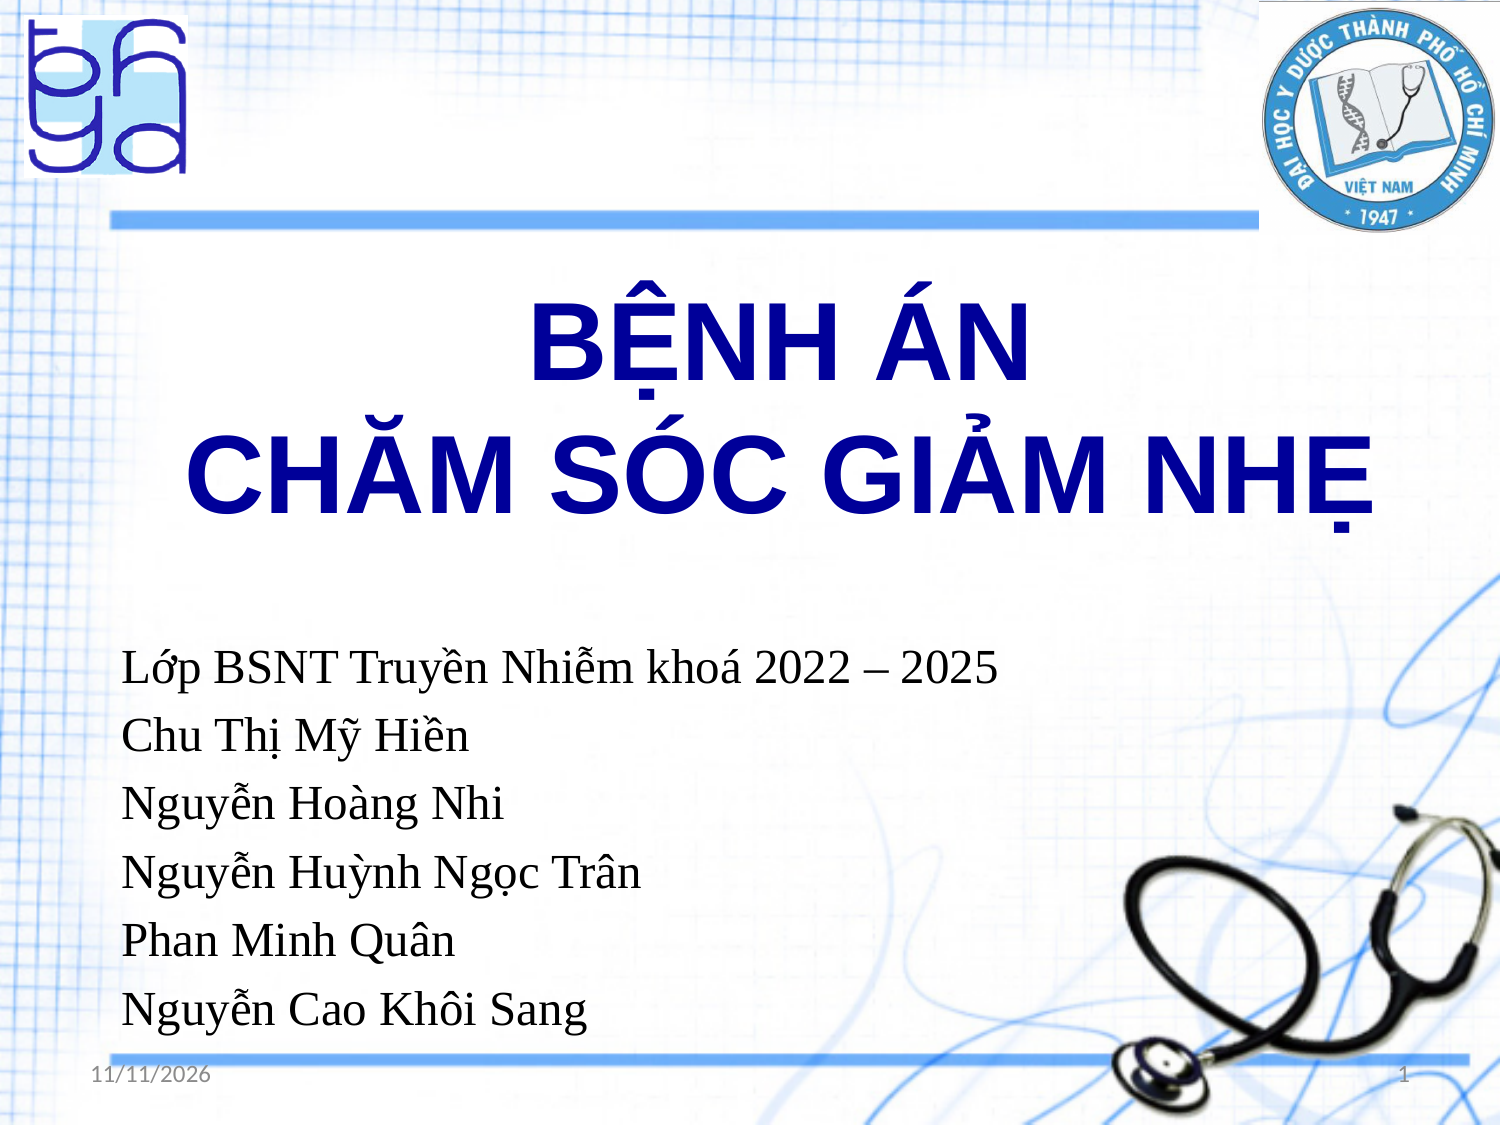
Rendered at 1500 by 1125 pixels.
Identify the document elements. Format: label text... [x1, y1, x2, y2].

title BỆNH ÁN CHĂM SÓC GIẢM NHẸ [112, 213, 1449, 591]
slide_number 1 [1074, 1042, 1425, 1103]
picture [0, 0, 1500, 1125]
subtitle Lớp BSNT Truyền Nhiễm khoá 2022 – 2025 Chu Thị Mỹ Hiền Nguyễn Hoàng Nhi Nguyễn Huỳnh Ngọc Trân Phan Minh Quân Nguyễn Cao Khôi Sang [106, 626, 1345, 1043]
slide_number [75, 1042, 425, 1103]
